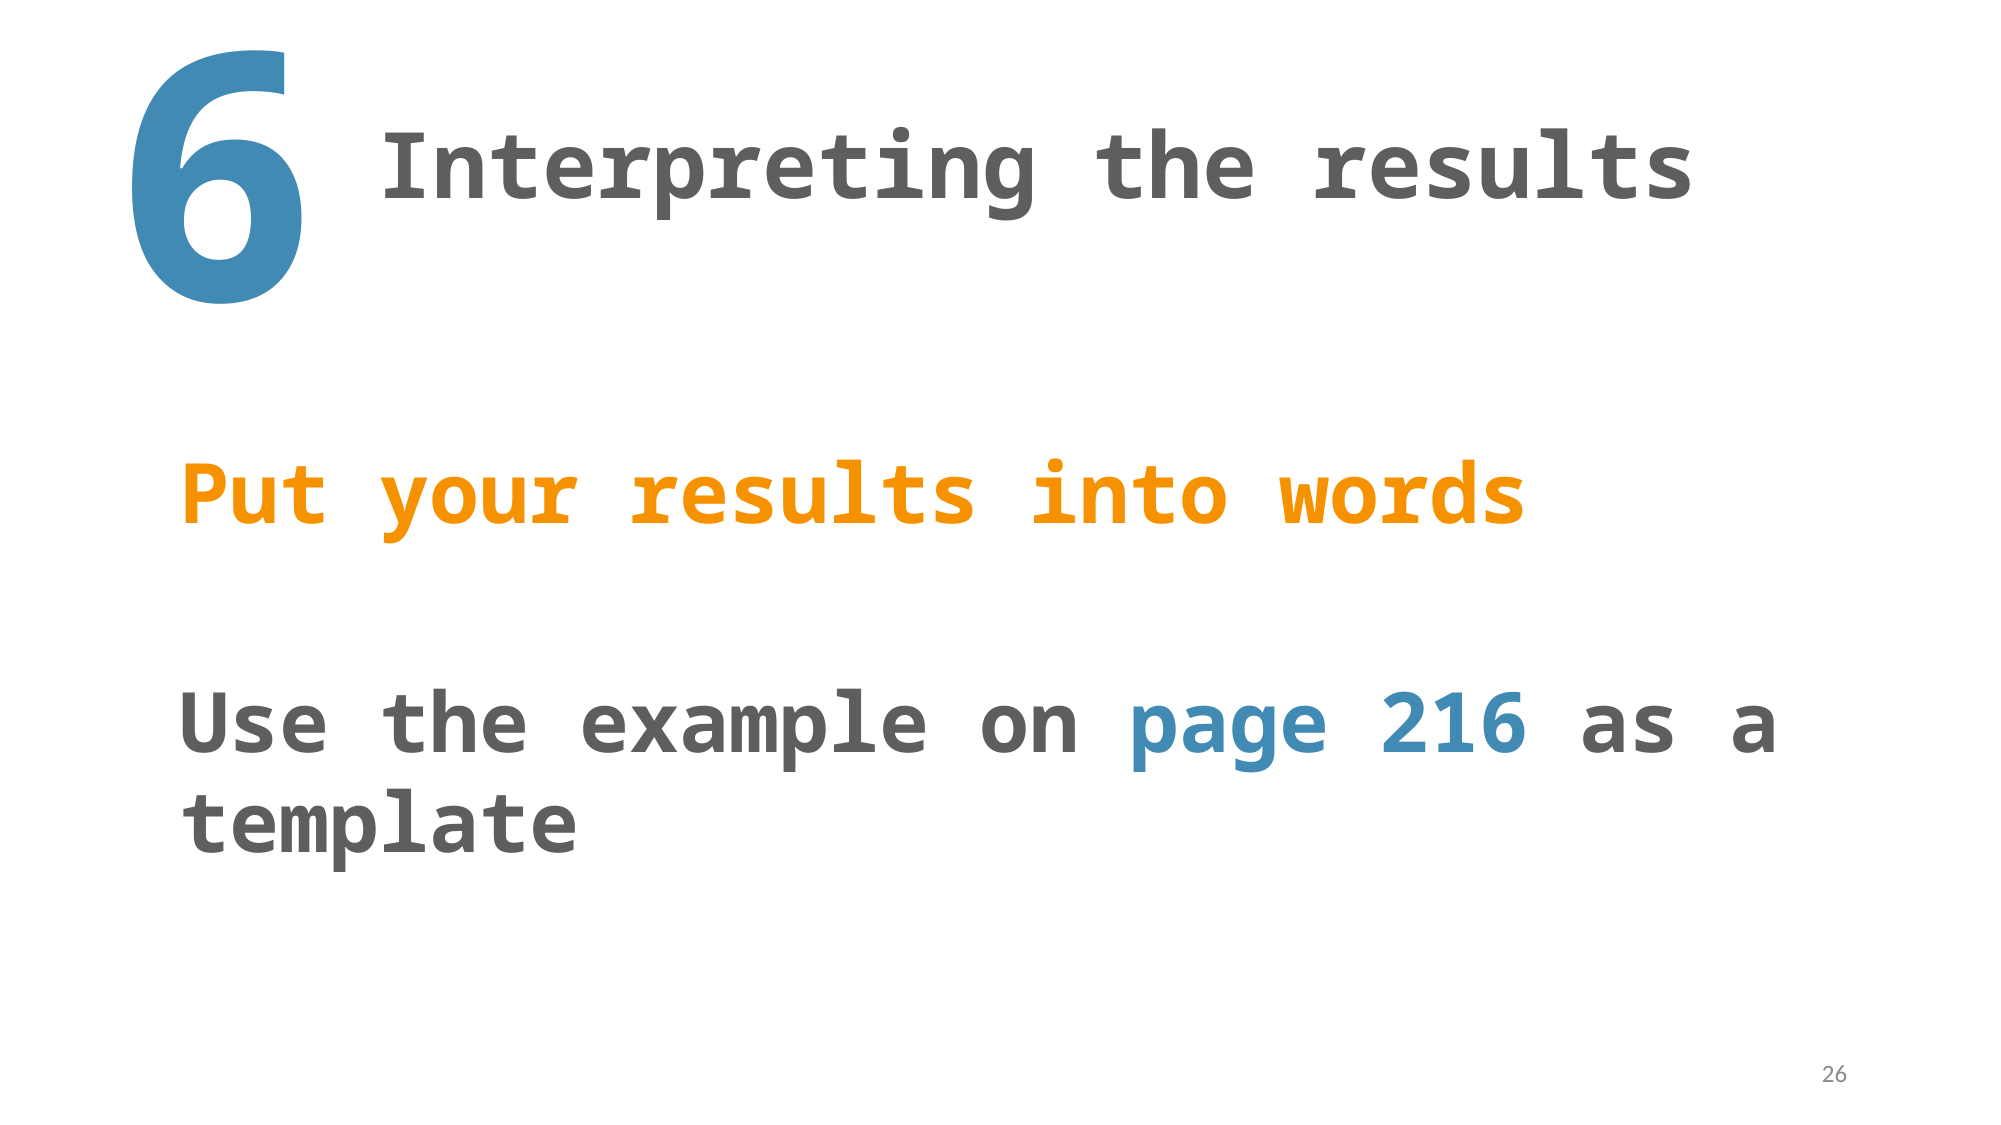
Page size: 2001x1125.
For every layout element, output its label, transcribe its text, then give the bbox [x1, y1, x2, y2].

text_box Use the example on page 216 as a template [164, 661, 1863, 877]
text_box Put your results into words [164, 433, 1863, 549]
slide_number 26 [1412, 1042, 1863, 1103]
text_box 6 [98, 0, 336, 378]
title Interpreting the results [362, 59, 1863, 278]
